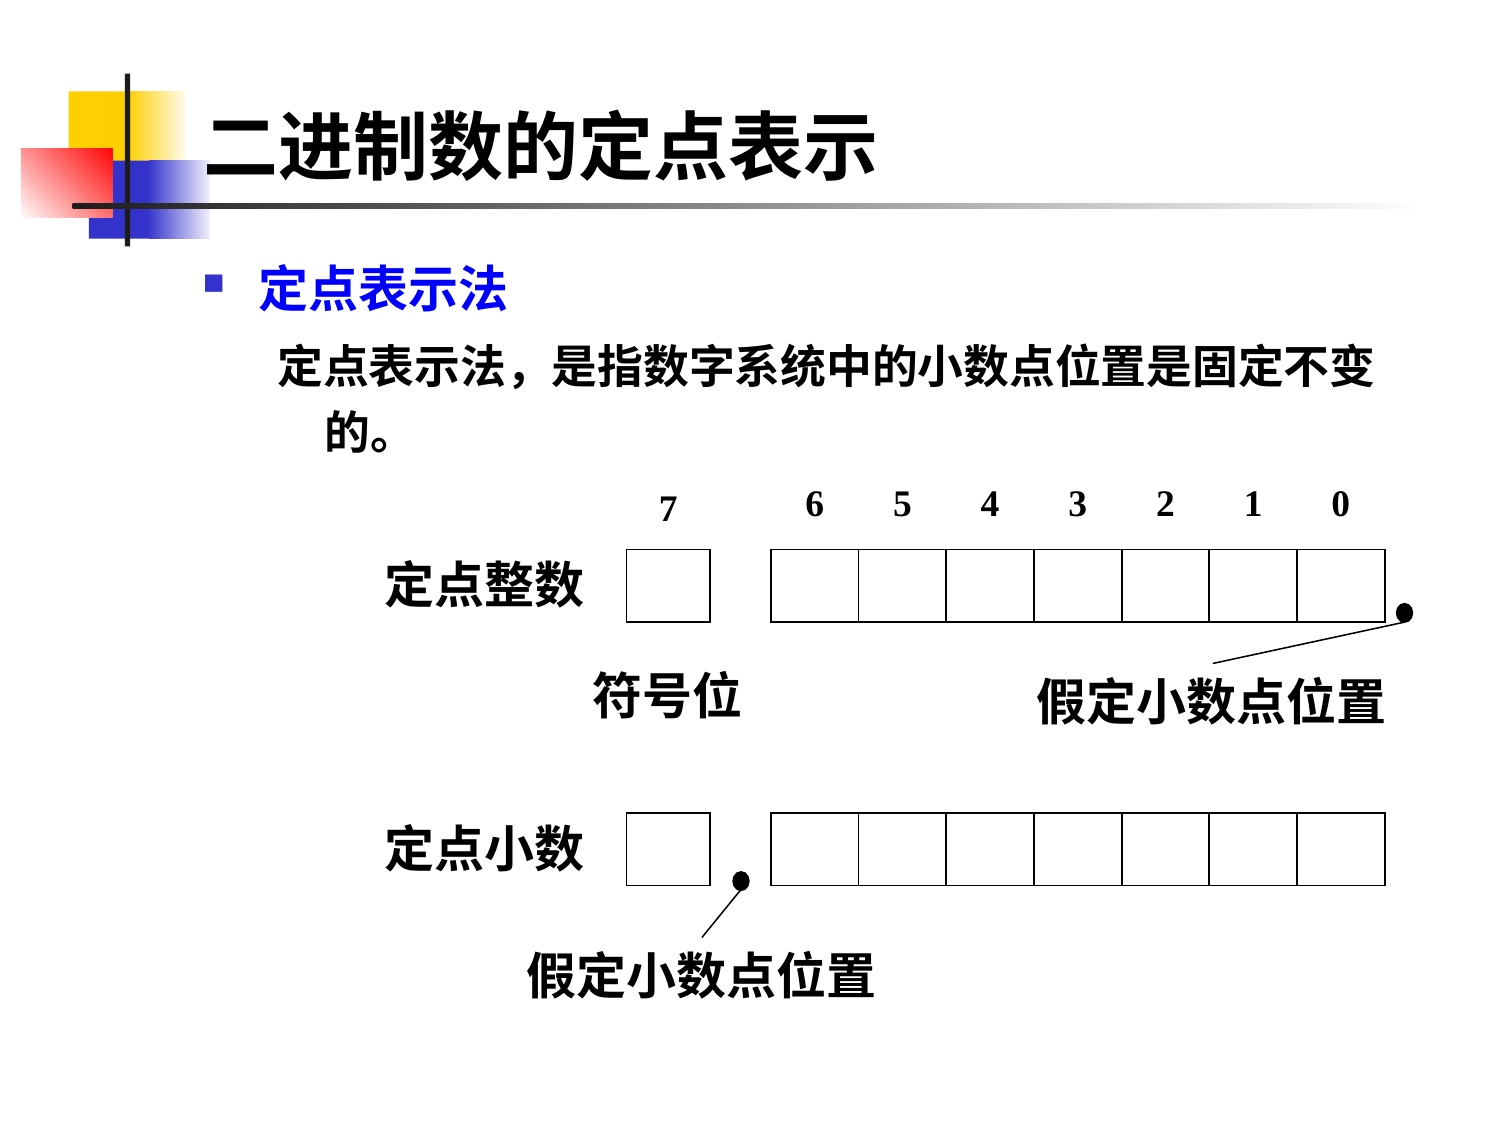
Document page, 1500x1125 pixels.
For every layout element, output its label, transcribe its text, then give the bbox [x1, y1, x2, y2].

table_header [627, 814, 709, 885]
text_box [733, 871, 749, 890]
table_header 7 [627, 481, 710, 549]
table_header 4 [946, 475, 1034, 548]
table_header [1210, 550, 1296, 621]
text_box 定点小数 [369, 809, 600, 885]
table_header [1298, 550, 1384, 620]
text_box 假定小数点位置 [512, 937, 892, 1013]
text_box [701, 890, 741, 938]
text_box 符号位 [578, 656, 758, 732]
table_header [627, 550, 709, 621]
table_header 5 [859, 475, 946, 548]
table_header 0 [1297, 475, 1385, 548]
title 二进制数的定点表示 [188, 12, 1468, 200]
table_header [1123, 550, 1208, 621]
table_header 3 [1034, 475, 1122, 548]
table_header 2 [1122, 475, 1209, 548]
table_header [1035, 550, 1121, 621]
table_header [1123, 814, 1208, 885]
table_header [859, 814, 945, 885]
table_header [947, 814, 1033, 885]
table_header 6 [771, 475, 859, 548]
table_header 1 [1209, 475, 1297, 548]
text_box [1396, 603, 1413, 623]
table_header [1298, 814, 1384, 885]
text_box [1212, 621, 1405, 664]
table_header [772, 550, 858, 621]
table_header [947, 550, 1033, 621]
text_box 假定小数点位置 [1021, 663, 1402, 739]
table_header [772, 814, 858, 885]
list 定点表示法 定点表示法，是指数字系统中的小数点位置是固定不变的。 [187, 237, 1475, 463]
table_header [1210, 814, 1296, 885]
text_box 定点整数 [369, 546, 600, 622]
table_header [1035, 814, 1121, 885]
table_header [859, 550, 945, 621]
